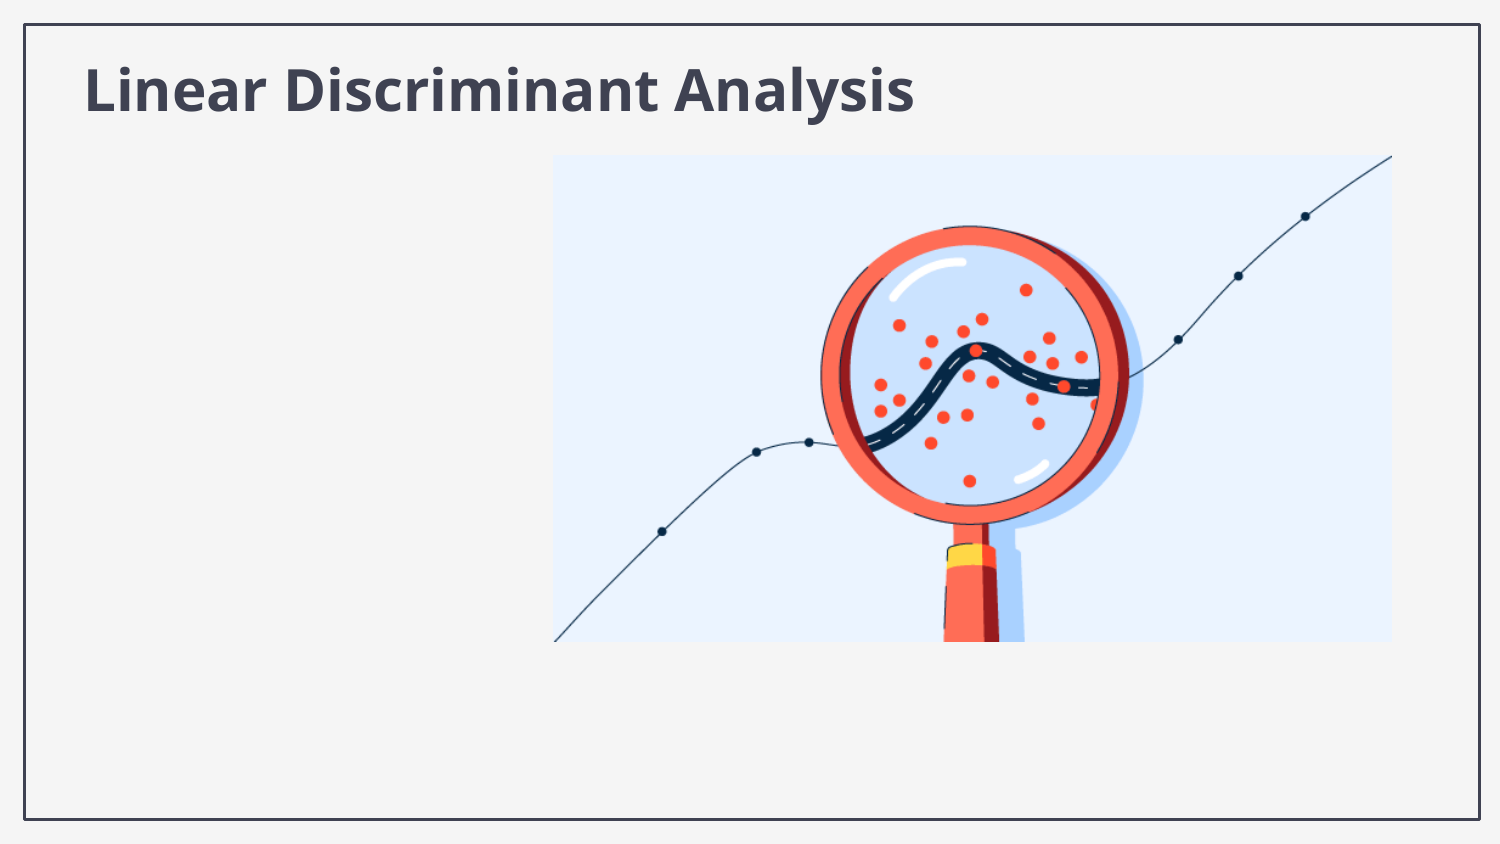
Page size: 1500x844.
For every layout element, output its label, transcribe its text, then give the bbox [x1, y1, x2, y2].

title Linear Discriminant Analysis [68, 46, 1068, 139]
picture [553, 155, 1392, 642]
